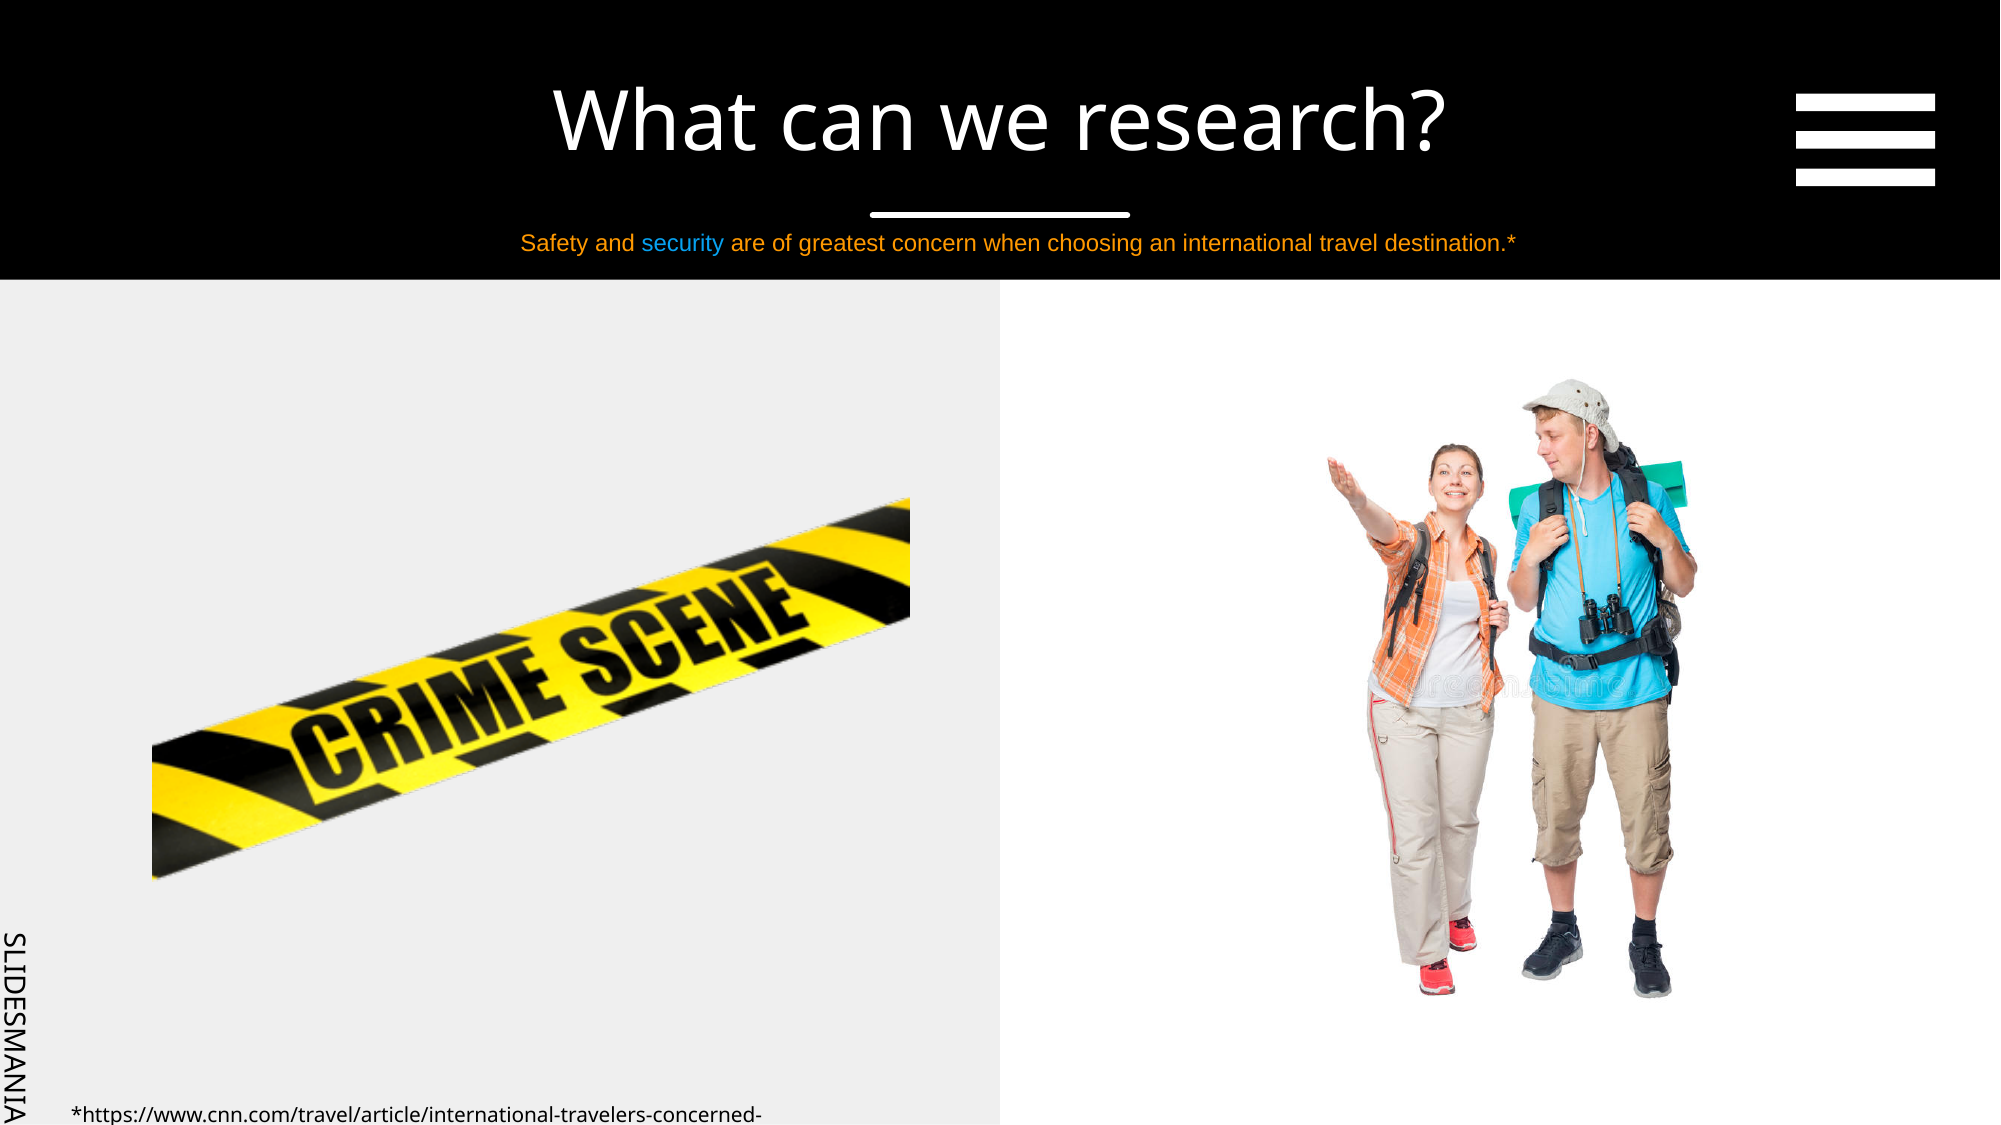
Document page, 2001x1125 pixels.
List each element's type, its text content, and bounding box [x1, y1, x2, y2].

picture [152, 497, 910, 883]
title What can we research? [68, 47, 1932, 173]
text_box *https://www.cnn.com/travel/article/international-travelers-concerned-safety/index.html [55, 1086, 787, 1125]
text_box Safety and security are of greatest concern when choosing an international travel destination.* [505, 213, 1538, 271]
picture [1296, 340, 1745, 1012]
